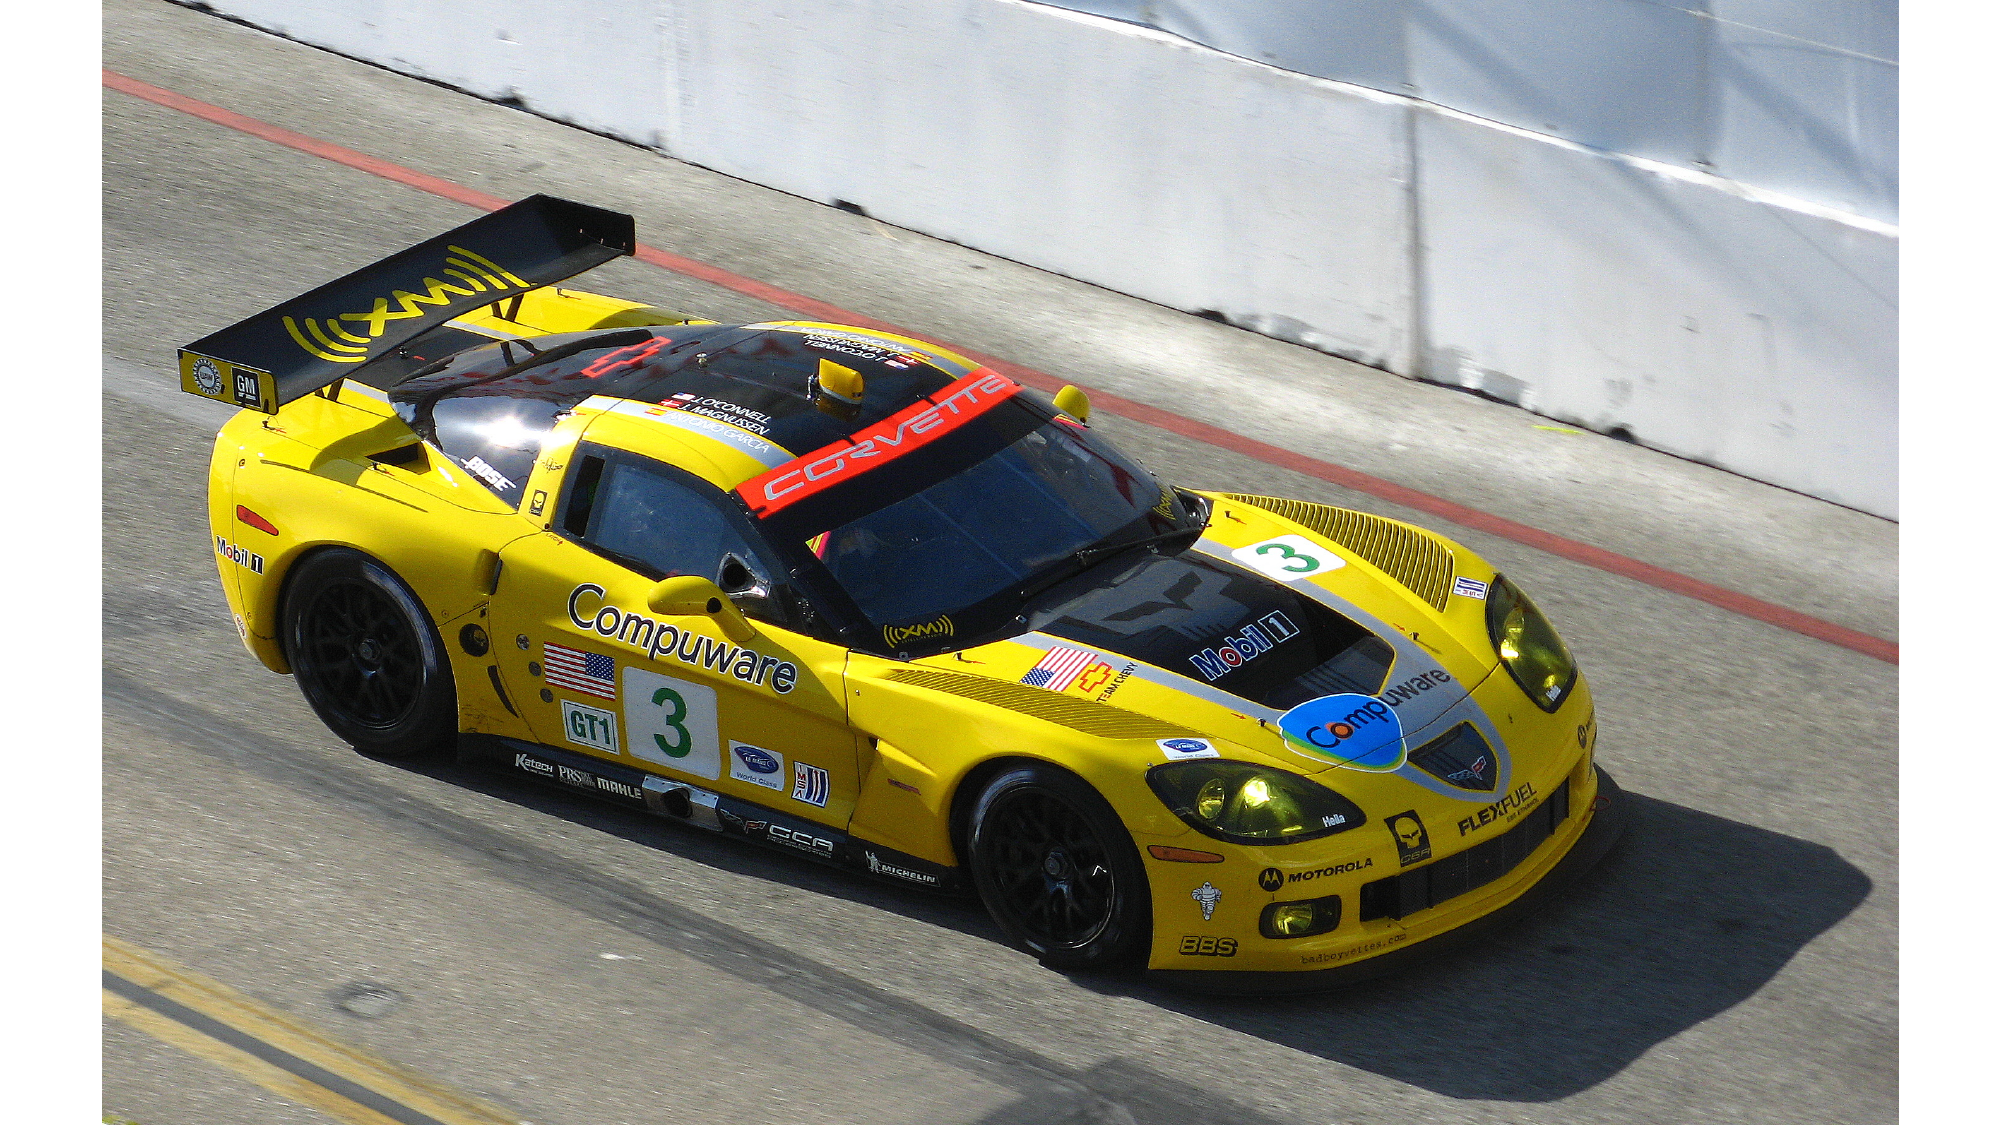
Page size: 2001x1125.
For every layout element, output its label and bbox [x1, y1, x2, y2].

picture [102, 0, 1899, 1125]
